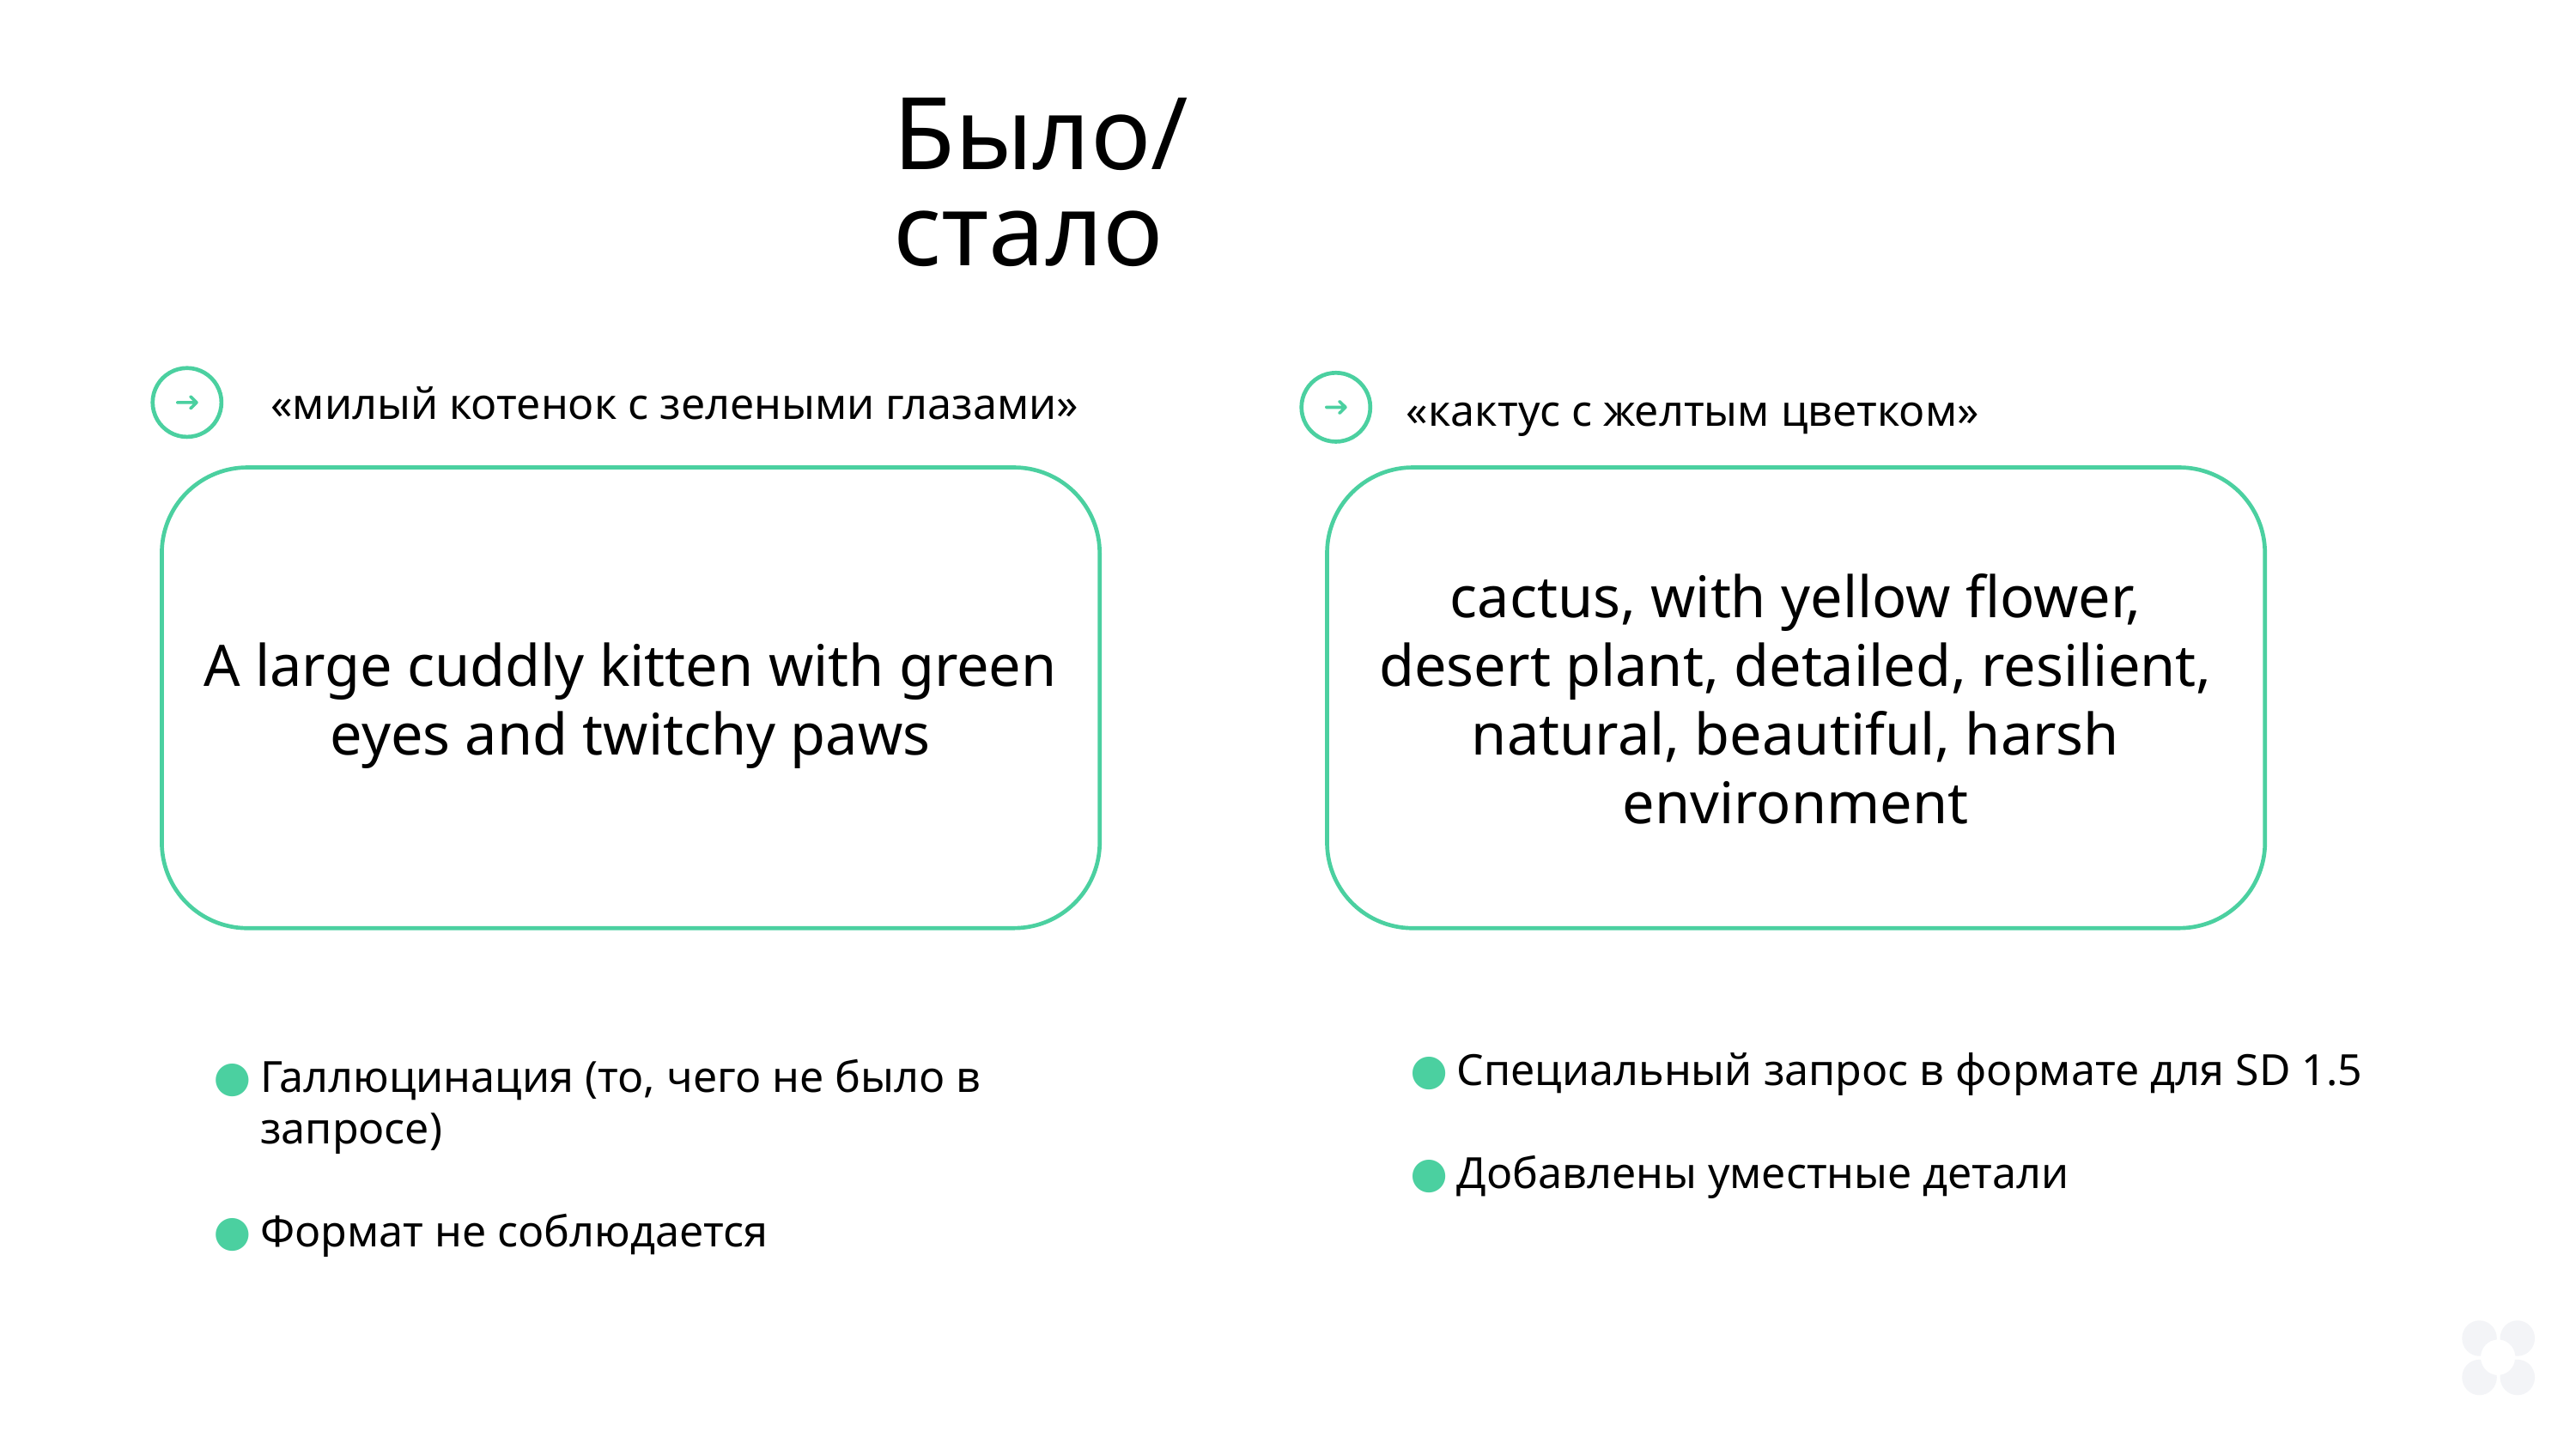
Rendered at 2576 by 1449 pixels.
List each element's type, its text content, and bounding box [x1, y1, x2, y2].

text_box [152, 367, 222, 438]
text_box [1301, 373, 1371, 442]
text_box cactus, with yellow flower, desert plant, detailed, resilient, natural, beautiful, harsh environment [1327, 467, 2265, 929]
text_box Было/стало [893, 92, 1425, 302]
text_box A large cuddly kitten with green eyes and twitchy paws [161, 467, 1100, 929]
text_box Специальный запрос в формате для SD 1.5 Добавлены уместные детали [1394, 1036, 2576, 1203]
text_box Галлюцинация (то, чего не было в запросе) Формат не соблюдается [210, 1035, 1182, 1421]
text_box «милый котенок с зелеными глазами» [258, 369, 1182, 434]
text_box «кактус с желтым цветком» [1394, 376, 2318, 441]
